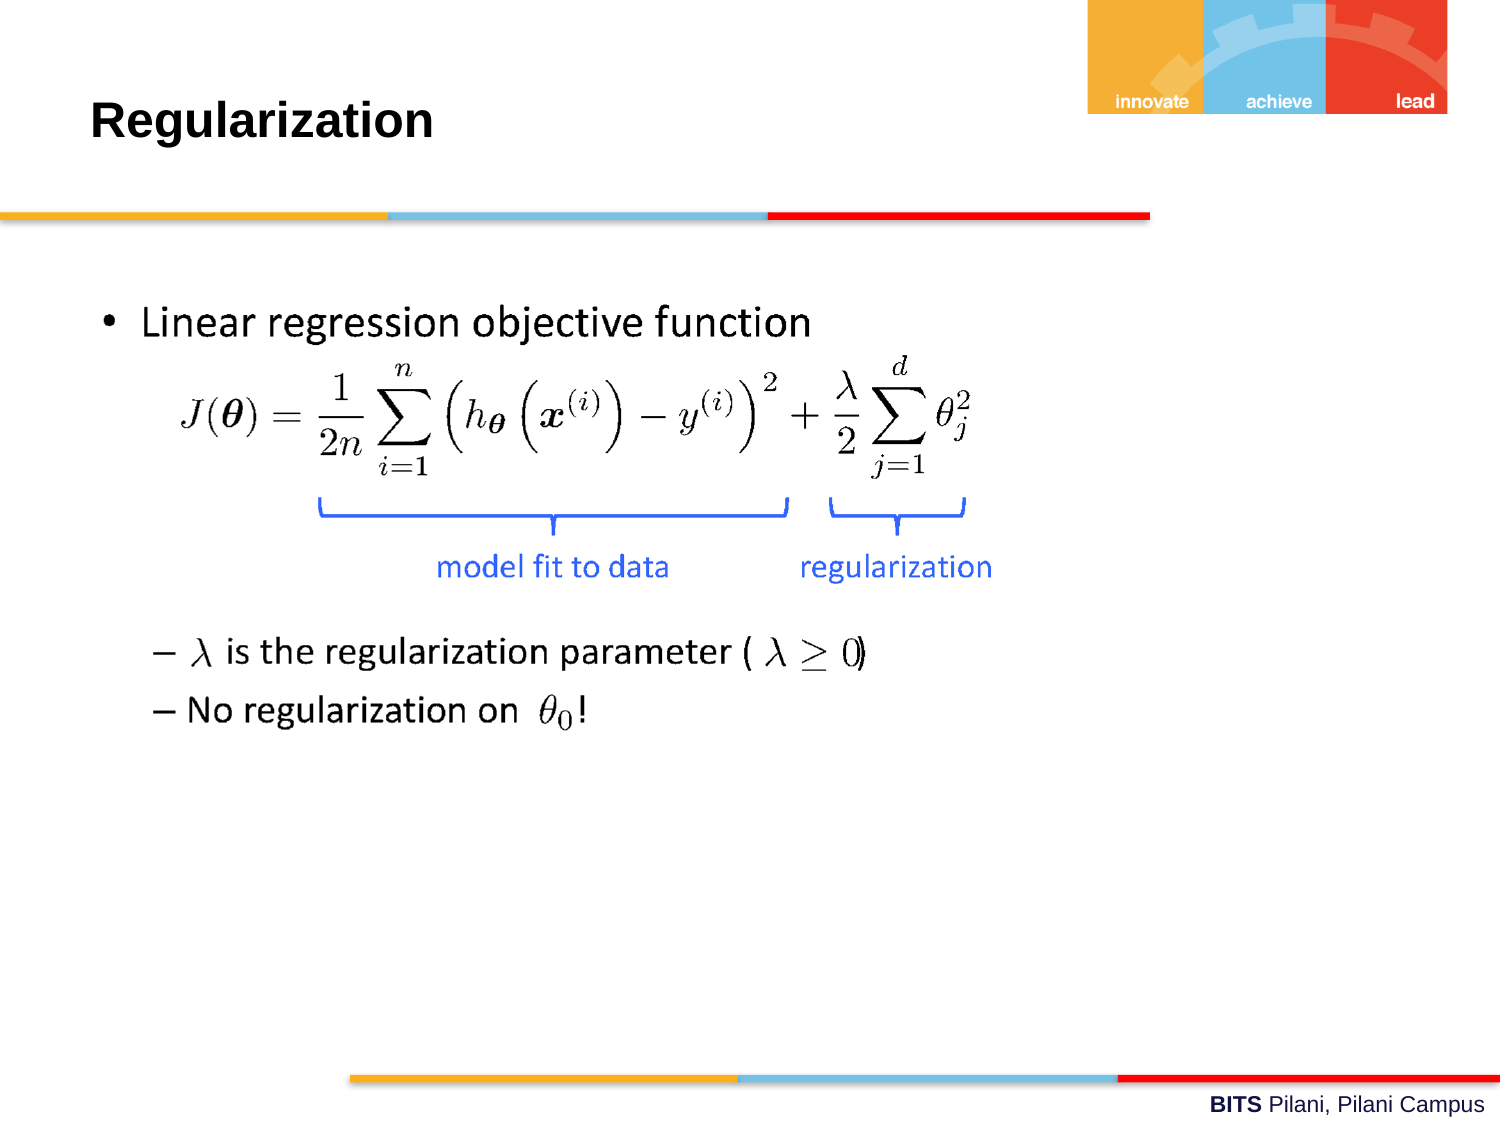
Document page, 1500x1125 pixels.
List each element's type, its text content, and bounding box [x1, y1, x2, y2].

picture [1087, 0, 1448, 114]
text_box Regularization [74, 50, 1079, 190]
picture [99, 293, 994, 737]
